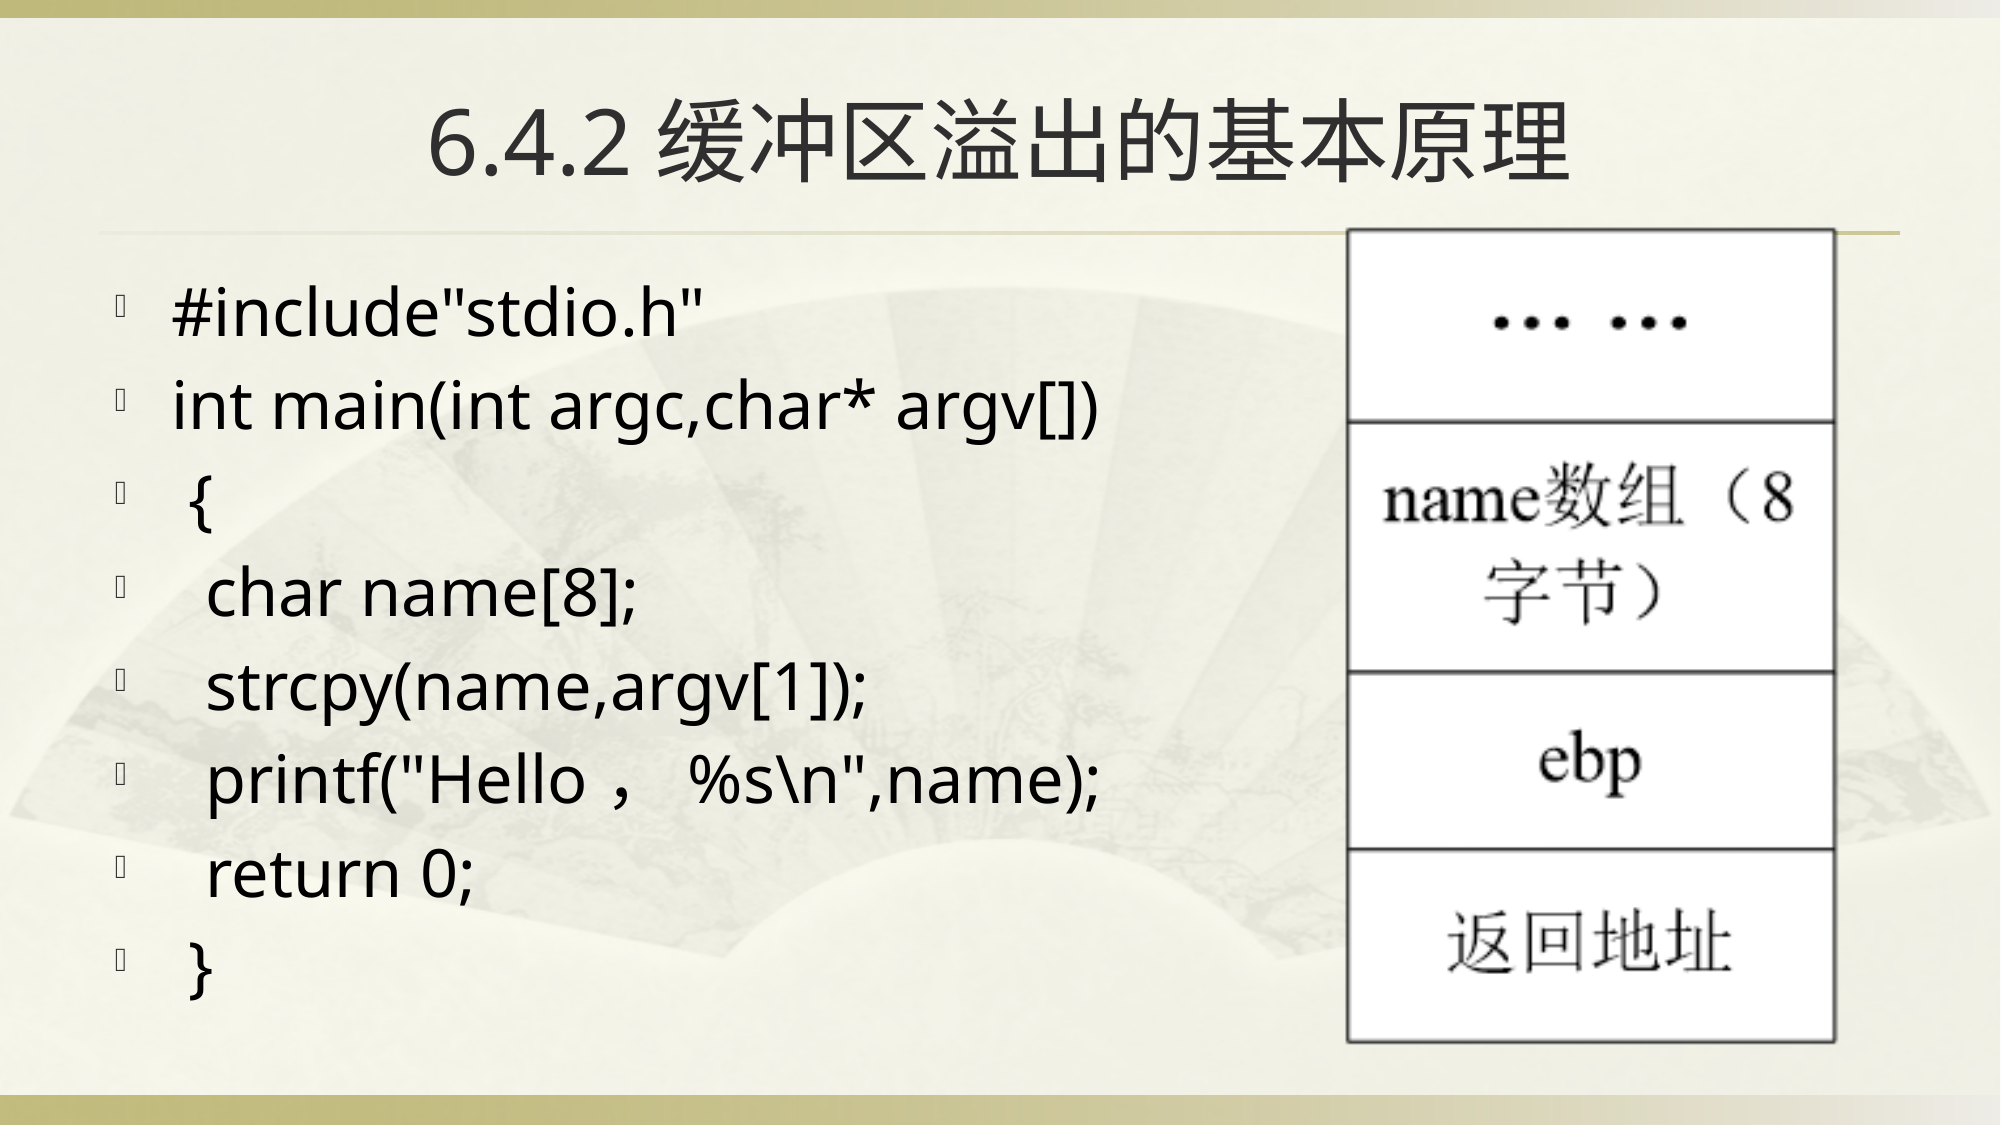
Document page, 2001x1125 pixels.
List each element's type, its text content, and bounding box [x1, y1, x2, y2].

list #include"stdio.h" int main(int argc,char* argv[]) { char name[8]; strcpy(name,argv[1]); printf("Hello，%s\n",name); return 0; } [99, 262, 1335, 1035]
picture [1339, 220, 1850, 1055]
title 6.4.2缓冲区溢出的基本原理 [99, 45, 1900, 233]
